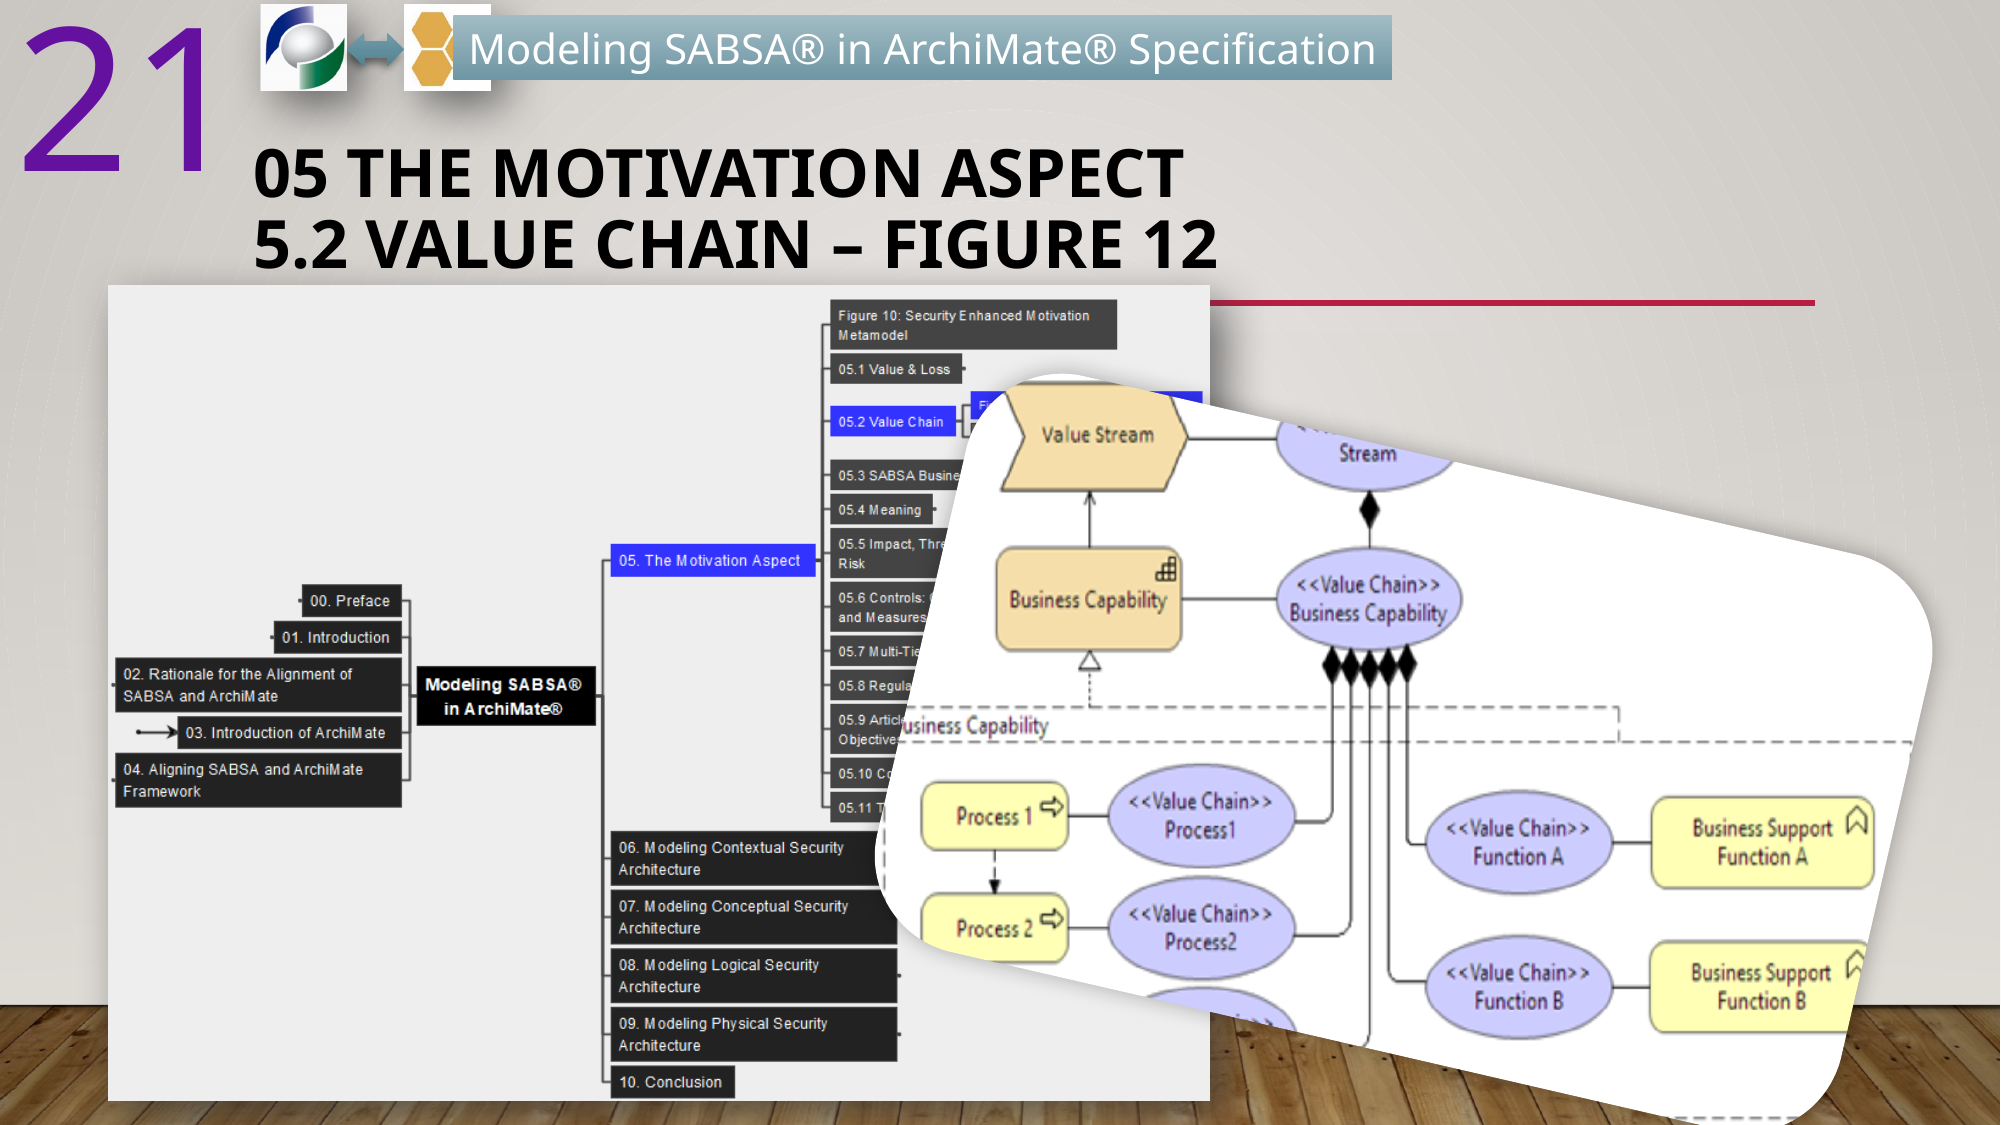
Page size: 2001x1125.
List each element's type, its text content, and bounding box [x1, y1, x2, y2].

title 05 The Motivation Aspect 5.2 Value Chain – Figure 12 [238, 131, 1814, 305]
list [107, 285, 1211, 1101]
text_box Modeling SABSA® in ArchiMate® Specification [491, 15, 1392, 80]
text_box 21 [0, 0, 261, 219]
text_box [260, 4, 491, 92]
picture [0, 405, 2000, 1125]
